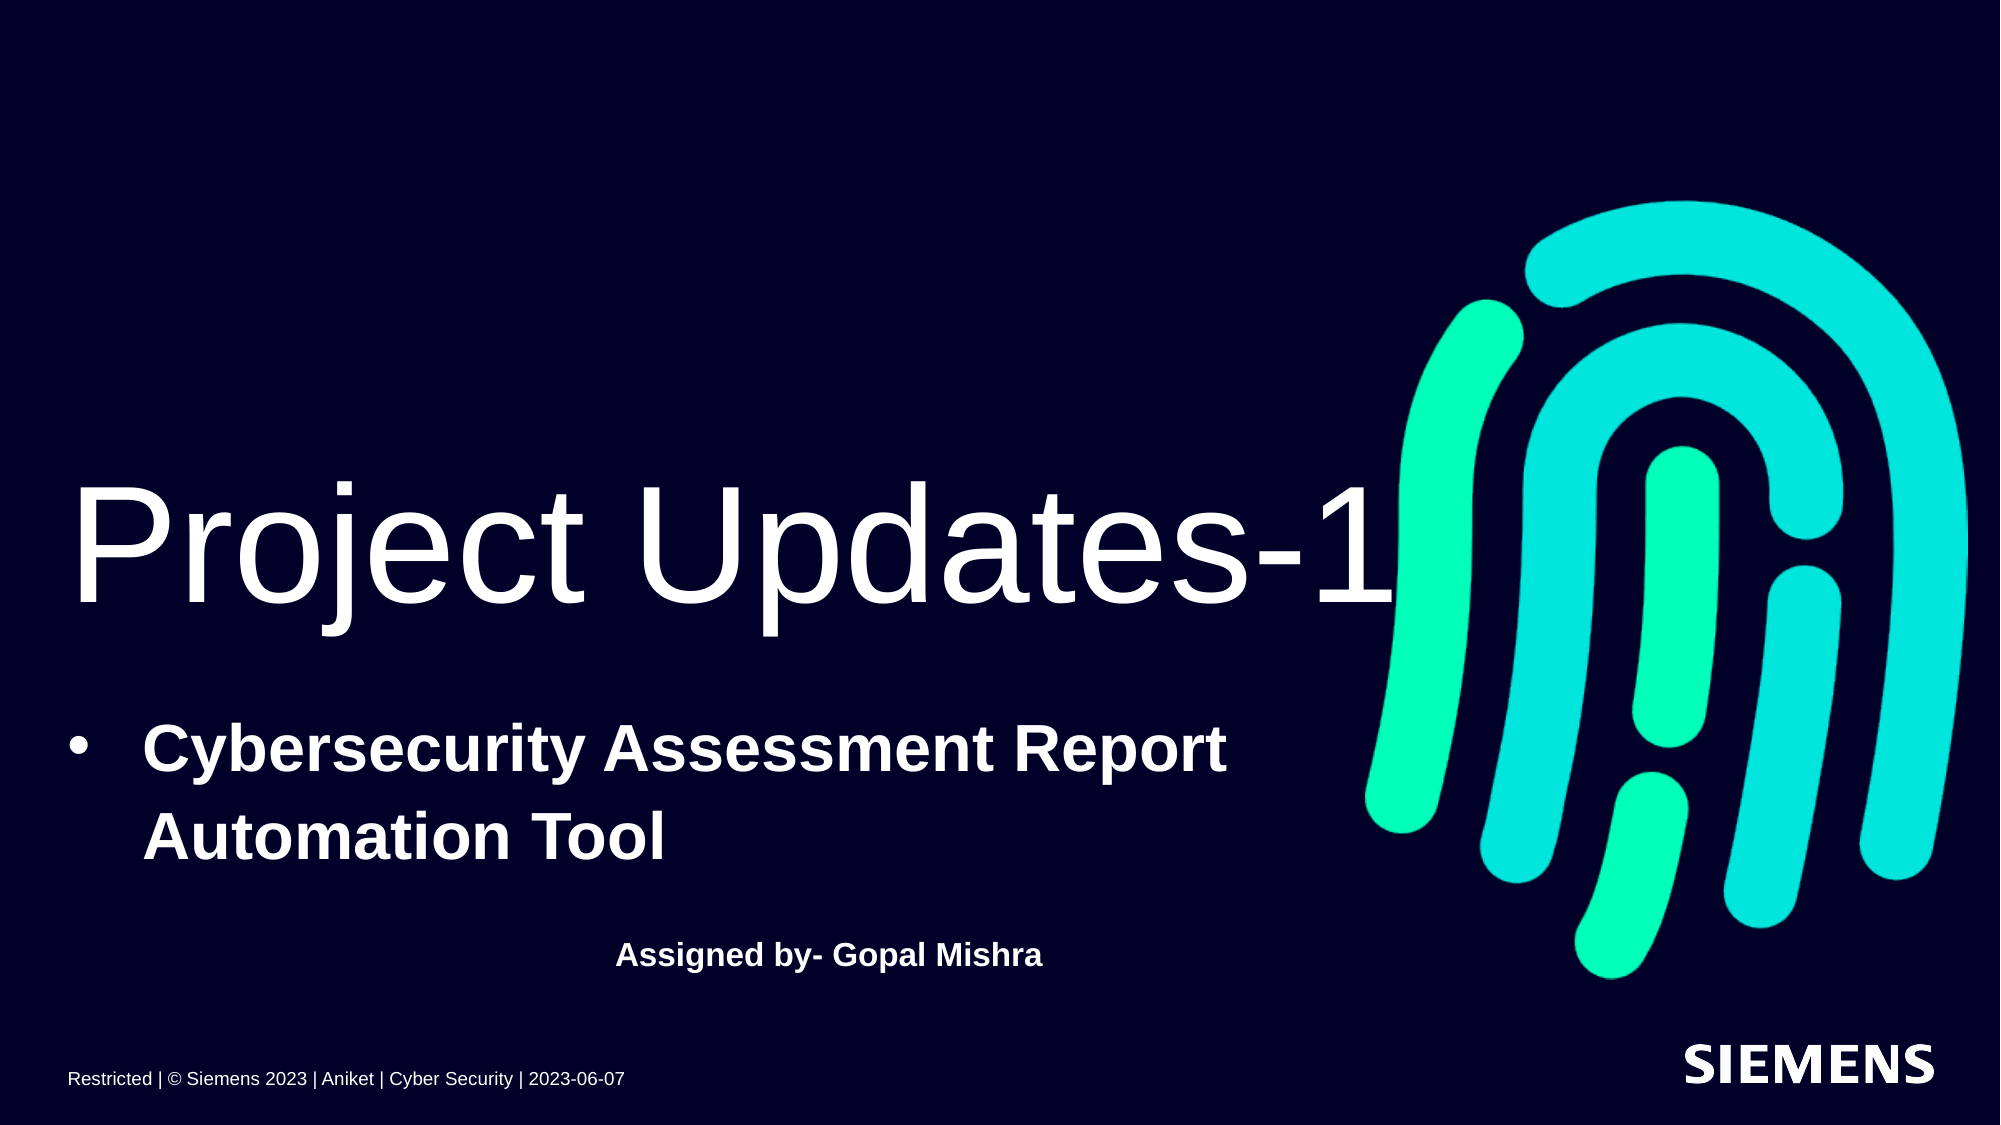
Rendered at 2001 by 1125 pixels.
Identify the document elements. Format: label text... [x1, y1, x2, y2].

picture [1365, 200, 1968, 980]
footer Restricted | © Siemens 2023 | Aniket | Cyber Security | 2023-06-07 [67, 1038, 1592, 1125]
title Project Updates-1 [67, 433, 1365, 635]
picture [1685, 1044, 1934, 1084]
subtitle Cybersecurity Assessment Report Automation Tool Assigned by- Gopal Mishra [67, 635, 1365, 953]
